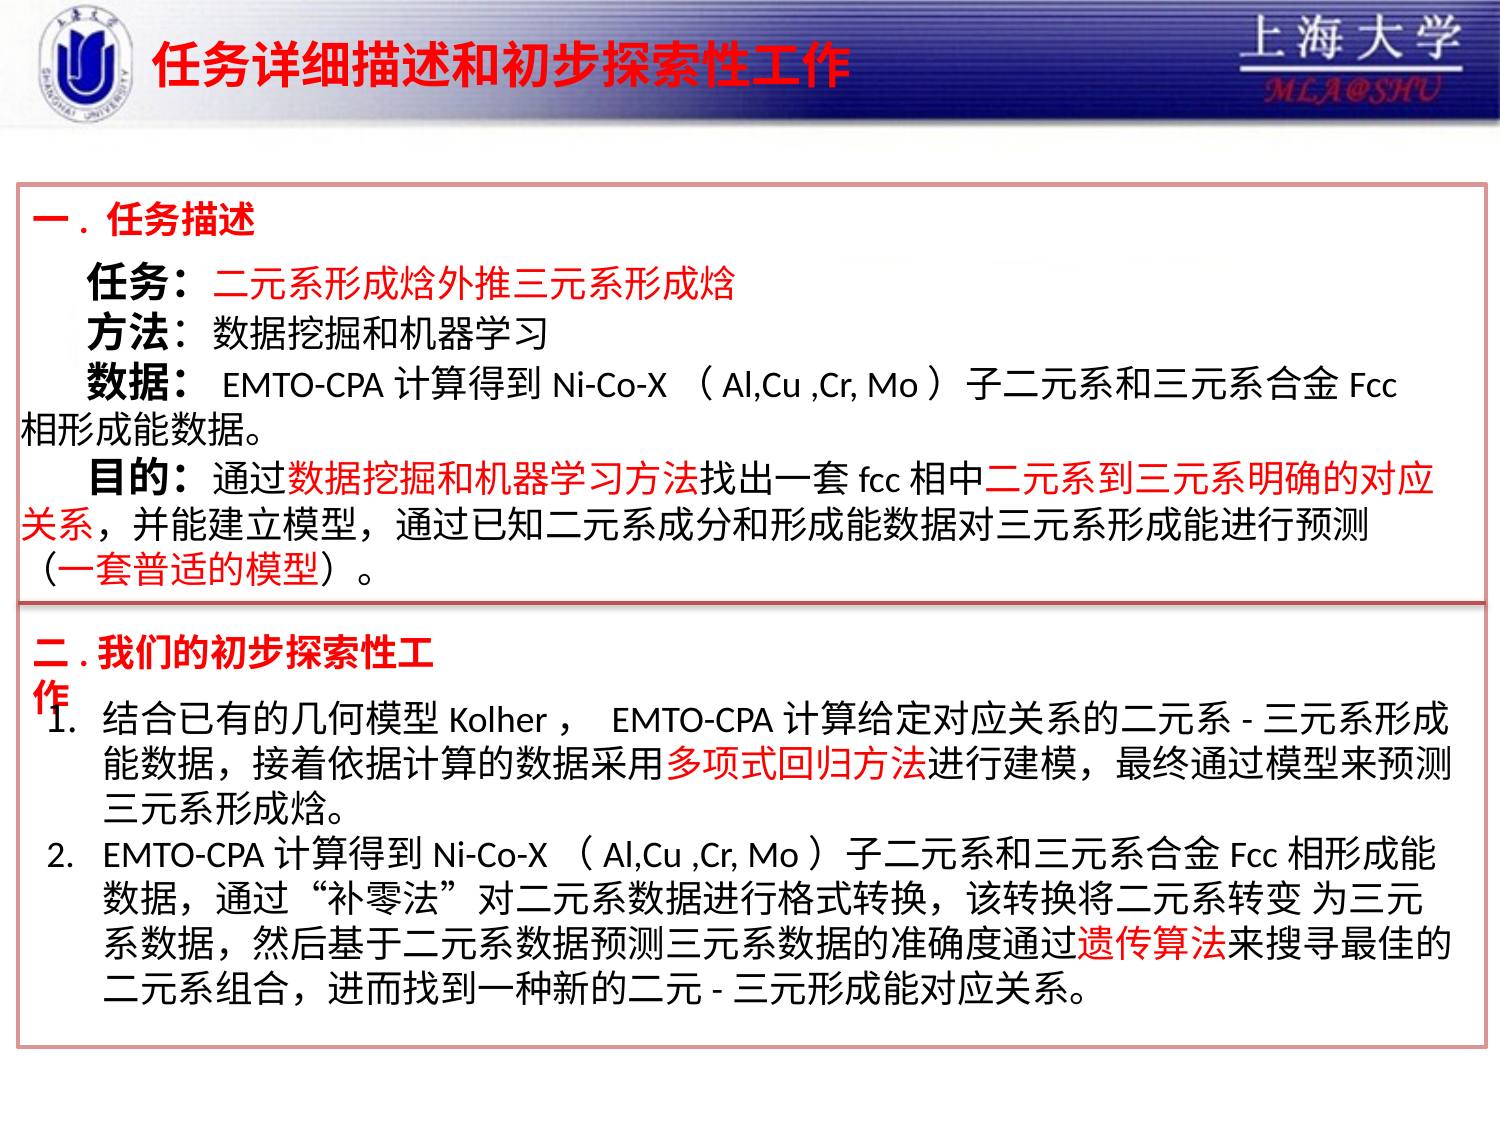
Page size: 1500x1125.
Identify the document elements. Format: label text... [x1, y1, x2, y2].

picture [0, 0, 1500, 1125]
title 任务详细描述和初步探索性工作 [136, 0, 1487, 129]
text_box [4, 184, 1487, 1047]
